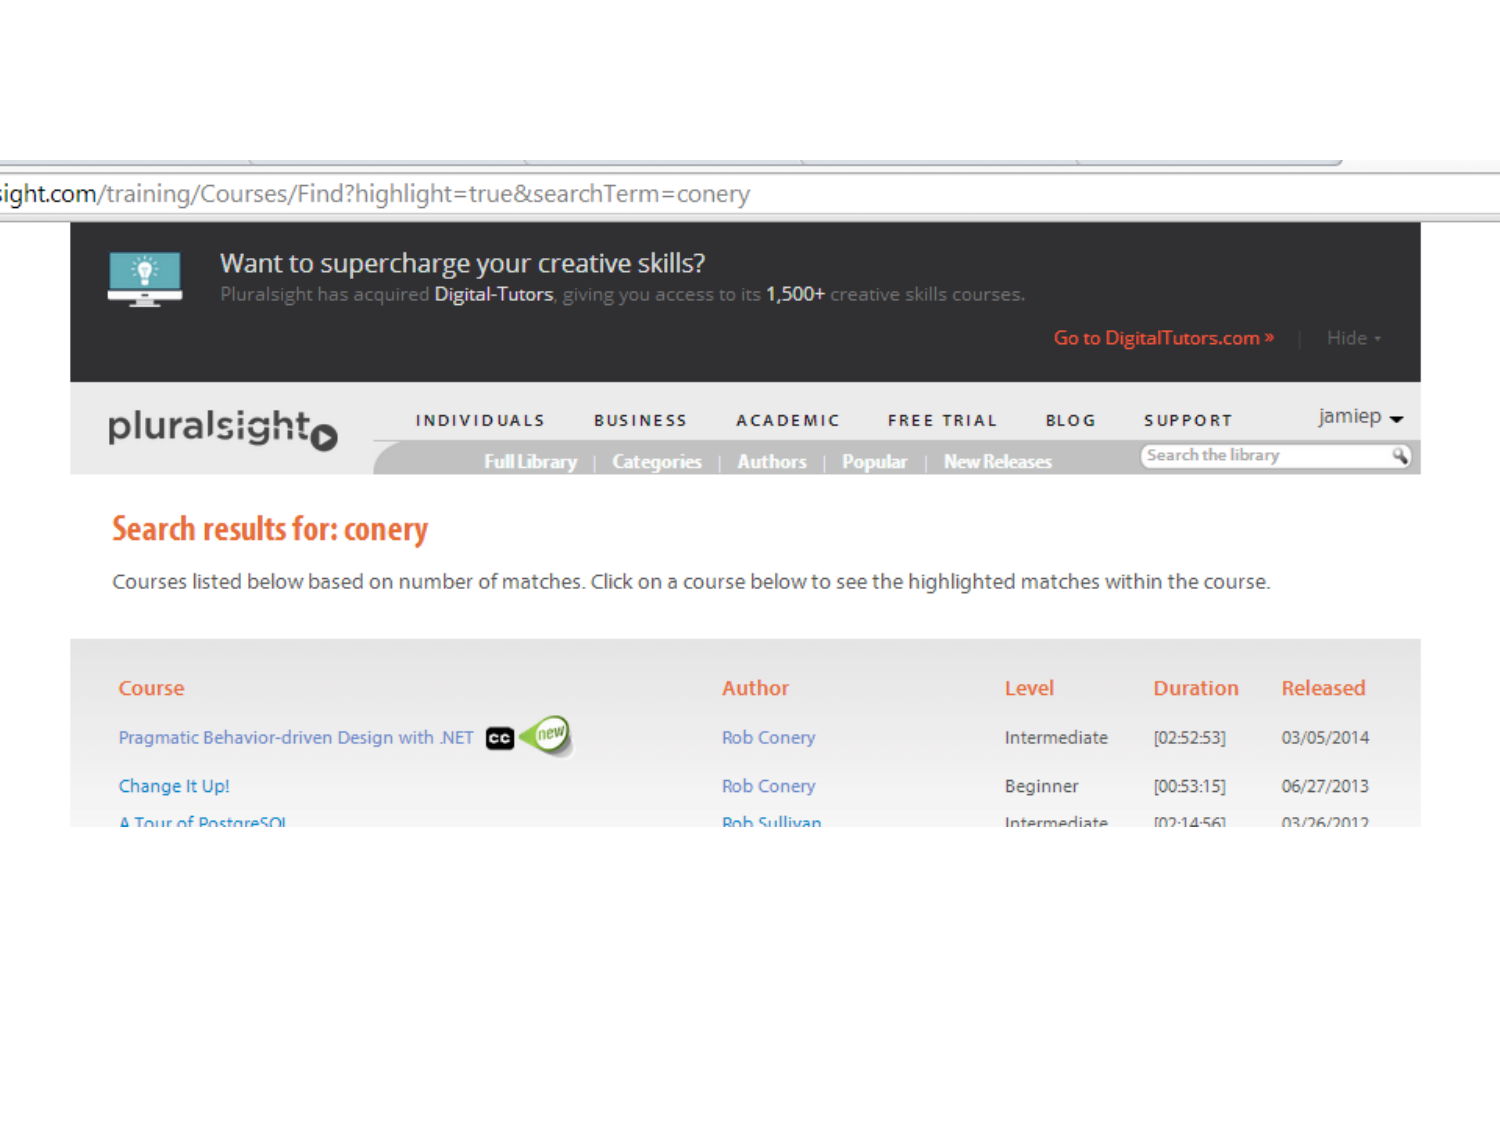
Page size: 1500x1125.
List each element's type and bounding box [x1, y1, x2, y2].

picture [0, 160, 1500, 827]
